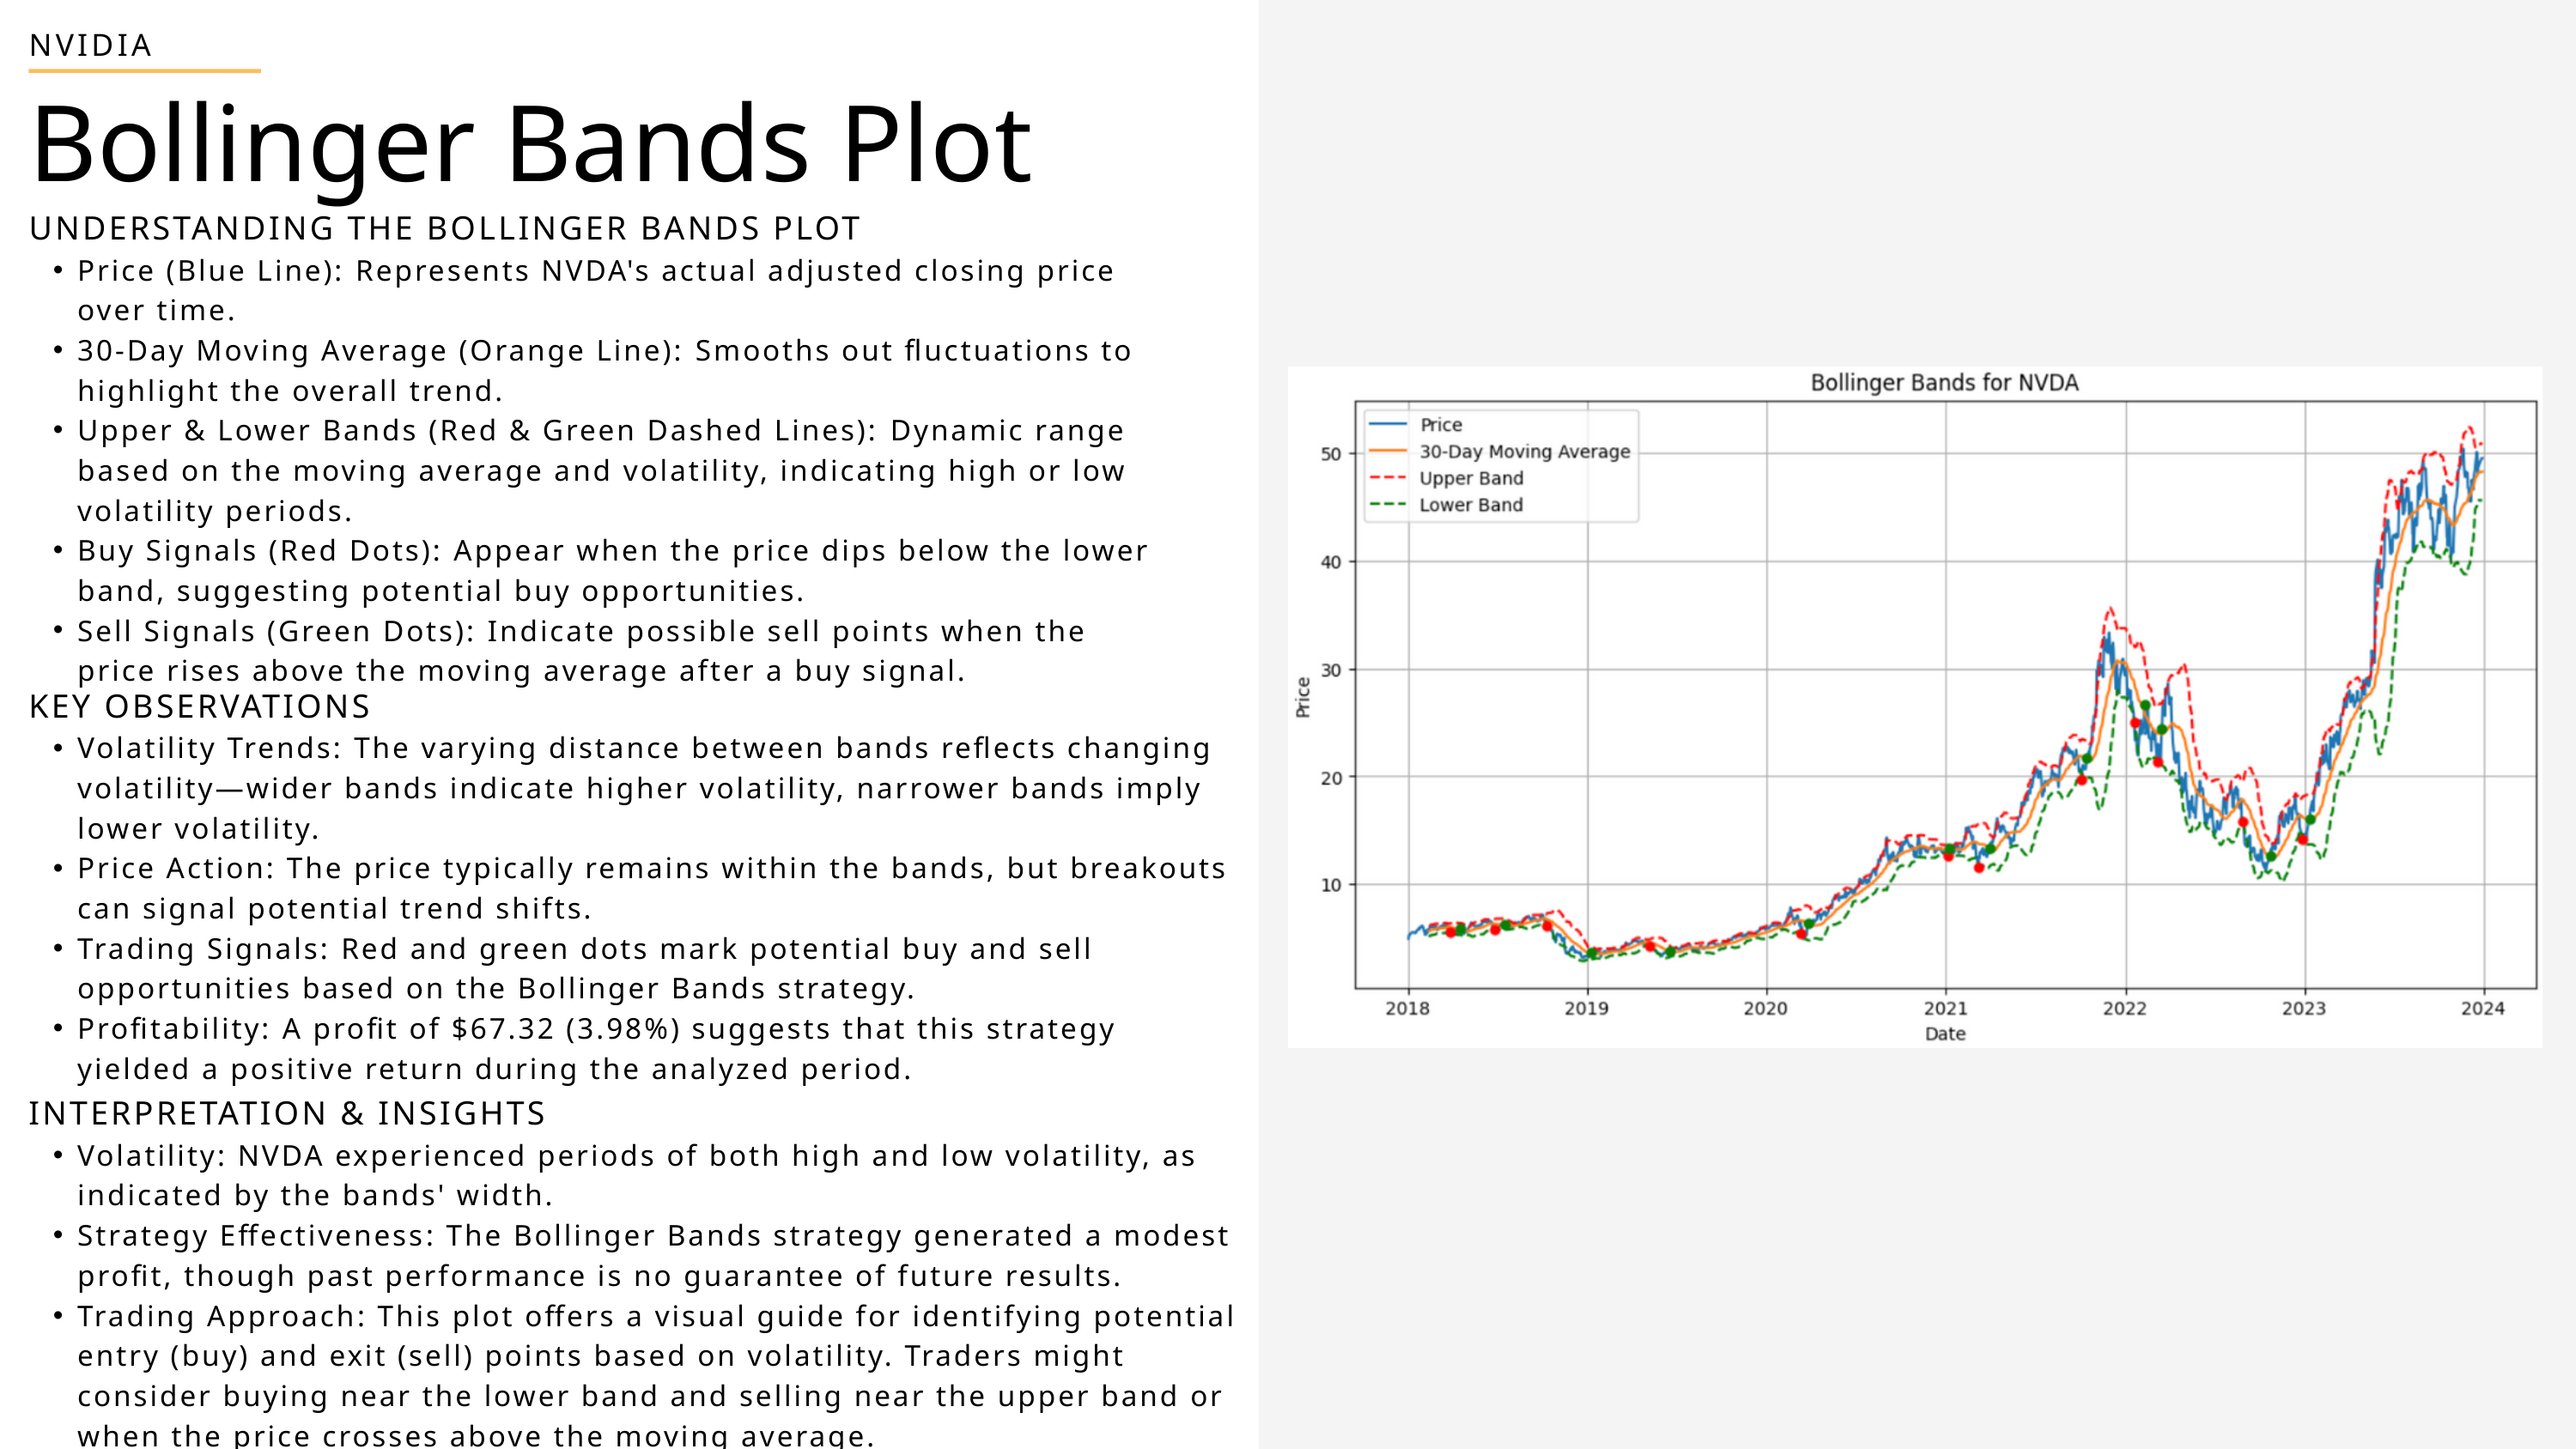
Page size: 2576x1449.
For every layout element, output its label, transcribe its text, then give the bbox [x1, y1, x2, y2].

text_box INTERPRETATION & INSIGHTS Volatility: NVDA experienced periods of both high and low volatility, as indicated by the bands' width. Strategy Effectiveness: The Bollinger Bands strategy generated a modest profit, though past performance is no guarantee of future results. Trading Approach: This plot offers a visual guide for identifying potential entry (buy) and exit (sell) points based on volatility. Traders might consider buying near the lower band and selling near the upper band or when the price crosses above the moving average. [28, 1086, 1254, 1449]
text_box UNDERSTANDING THE BOLLINGER BANDS PLOT Price (Blue Line): Represents NVDA's actual adjusted closing price over time. 30-Day Moving Average (Orange Line): Smooths out fluctuations to highlight the overall trend. Upper & Lower Bands (Red & Green Dashed Lines): Dynamic range based on the moving average and volatility, indicating high or low volatility periods. Buy Signals (Red Dots): Appear when the price dips below the lower band, suggesting potential buy opportunities. Sell Signals (Green Dots): Indicate possible sell points when the price rises above the moving average after a buy signal. [28, 201, 1177, 679]
text_box KEY OBSERVATIONS Volatility Trends: The varying distance between bands reflects changing volatility—wider bands indicate higher volatility, narrower bands imply lower volatility. Price Action: The price typically remains within the bands, but breakouts can signal potential trend shifts. Trading Signals: Red and green dots mark potential buy and sell opportunities based on the Bollinger Bands strategy. Profitability: A profit of $67.32 (3.98%) suggests that this strategy yielded a positive return during the analyzed period. [28, 679, 1243, 1085]
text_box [1258, 0, 2576, 1449]
text_box NVIDIA [28, 19, 387, 63]
text_box Bollinger Bands Plot [28, 60, 1092, 201]
